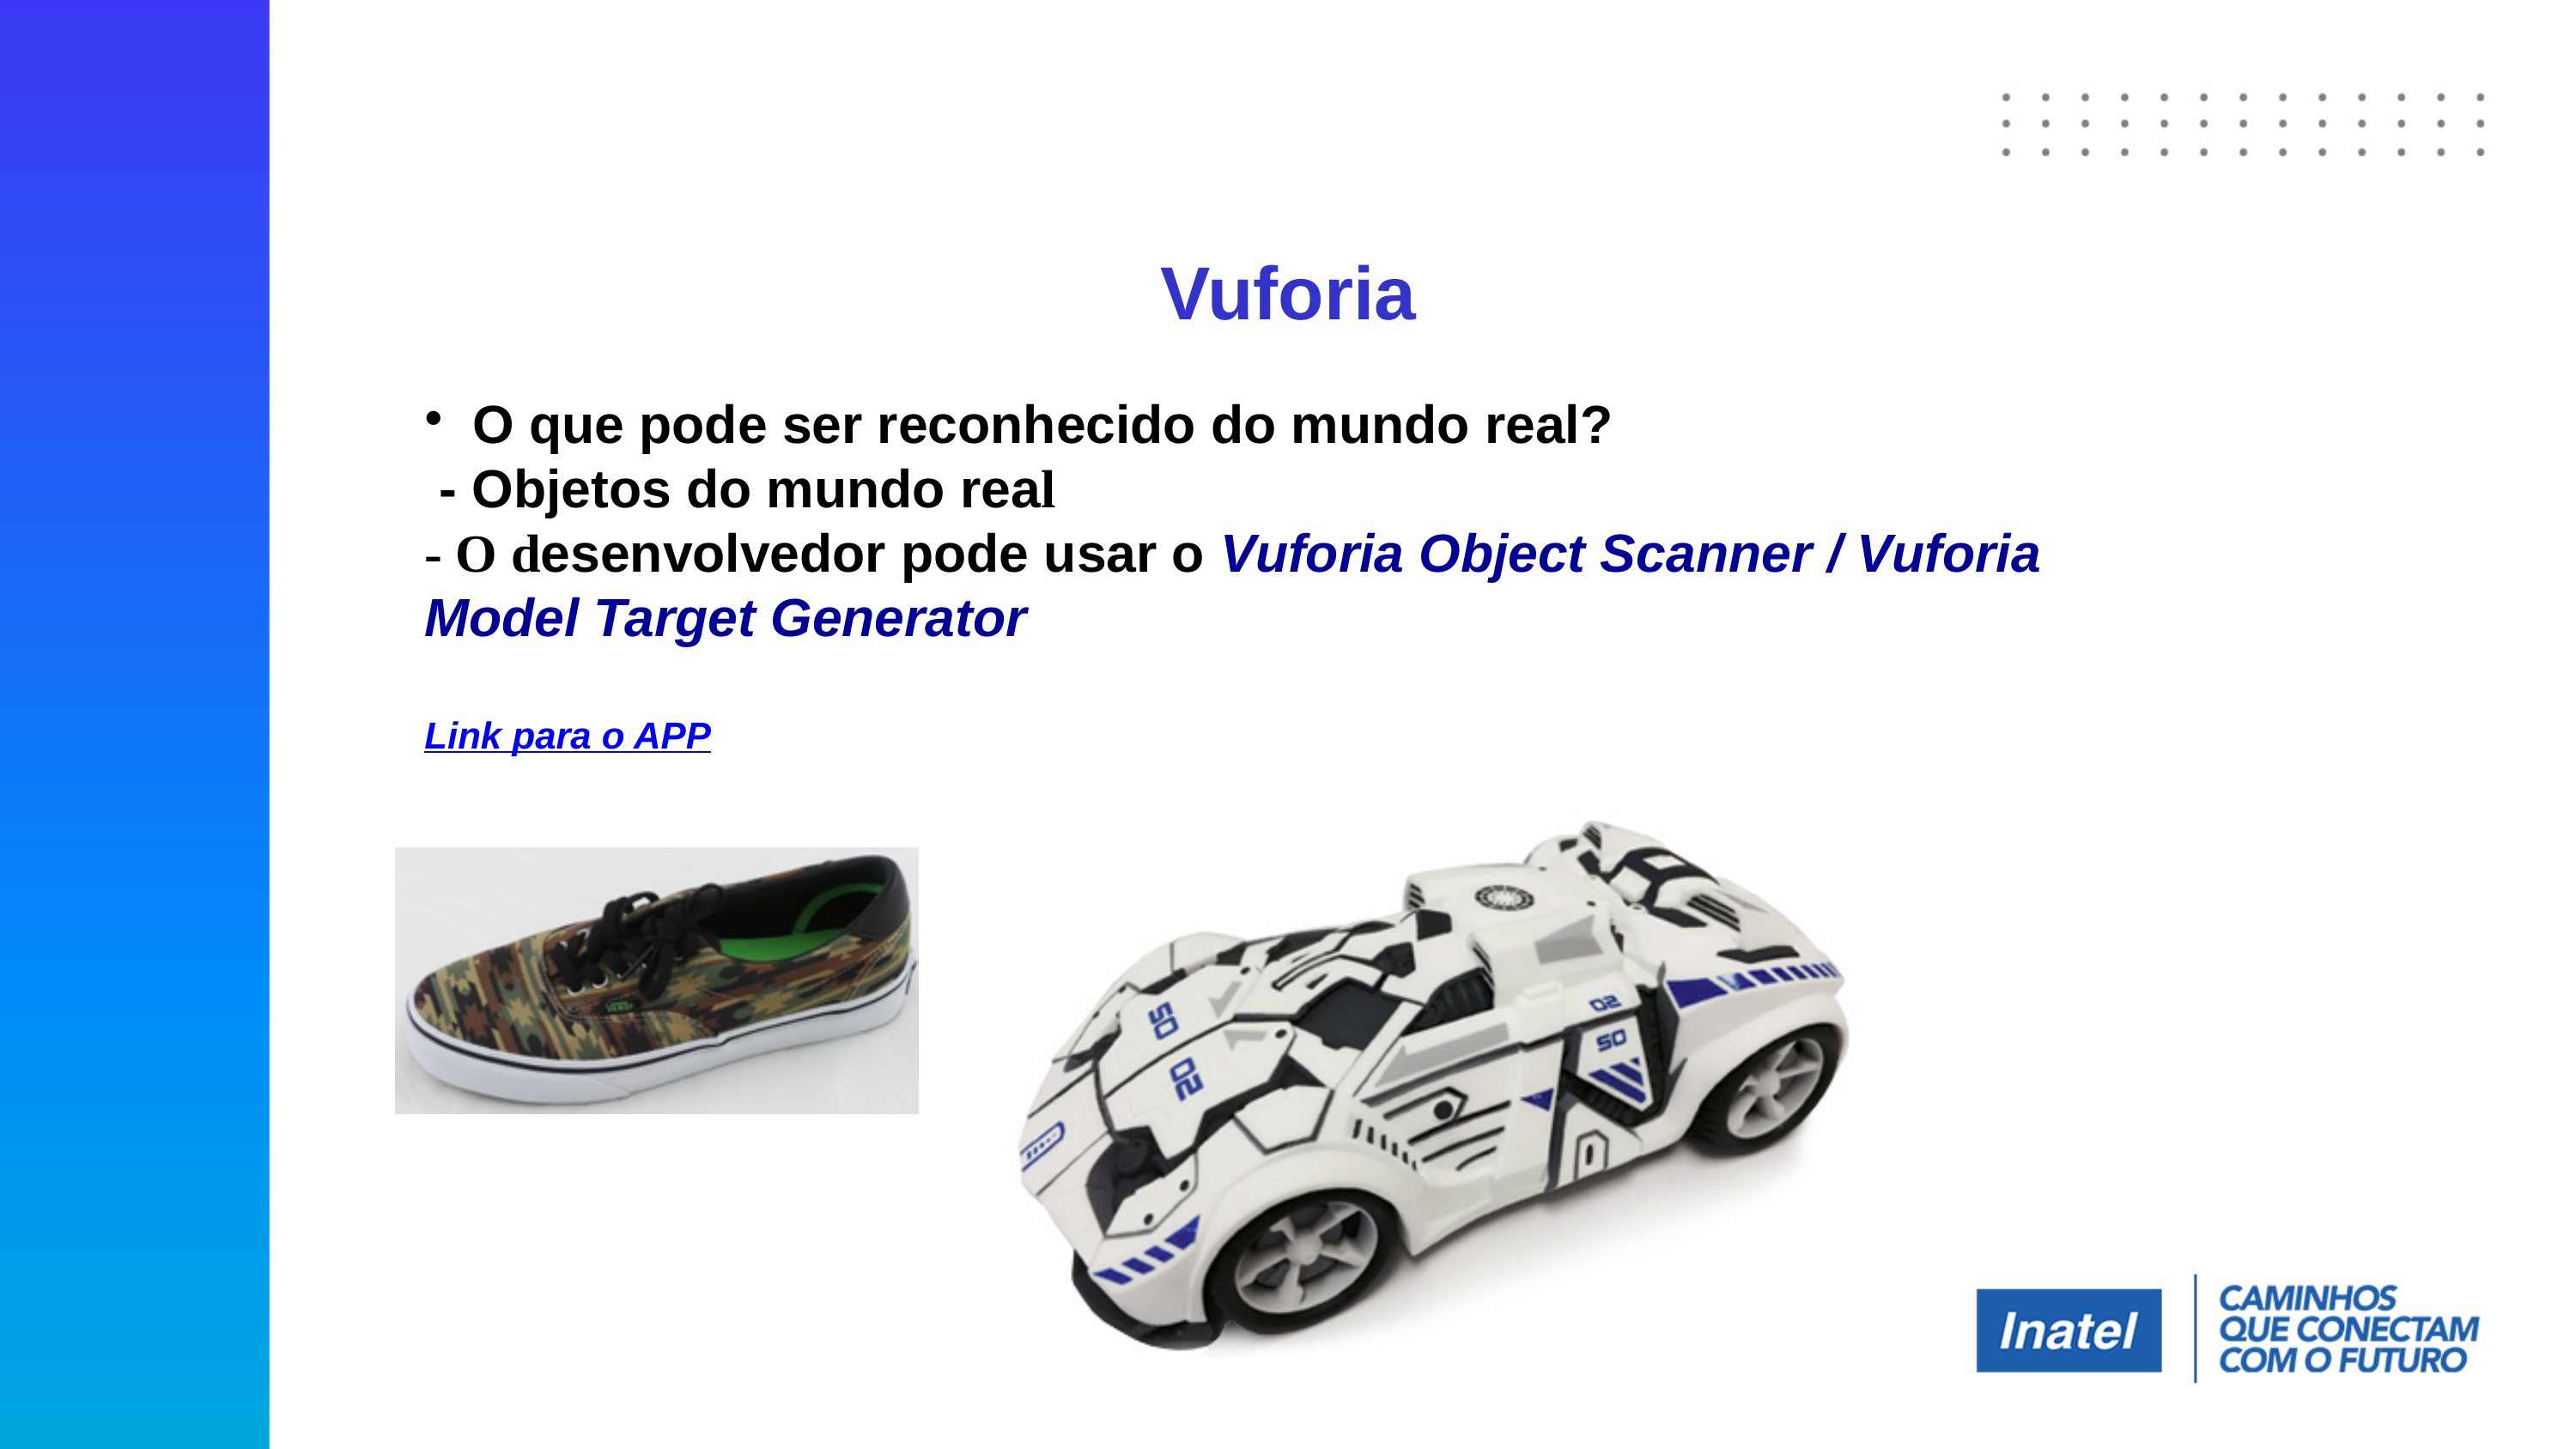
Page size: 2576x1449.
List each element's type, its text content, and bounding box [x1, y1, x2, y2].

picture [0, 0, 2576, 1449]
text_box Vuforia [466, 225, 2110, 313]
text_box O que pode ser reconhecido do mundo real? - Objetos do mundo real - O desenvolvedor pode usar o Vuforia Object Scanner / Vuforia Model Target Generator Link para o APP [405, 379, 2186, 838]
text_box [386, 313, 2255, 431]
